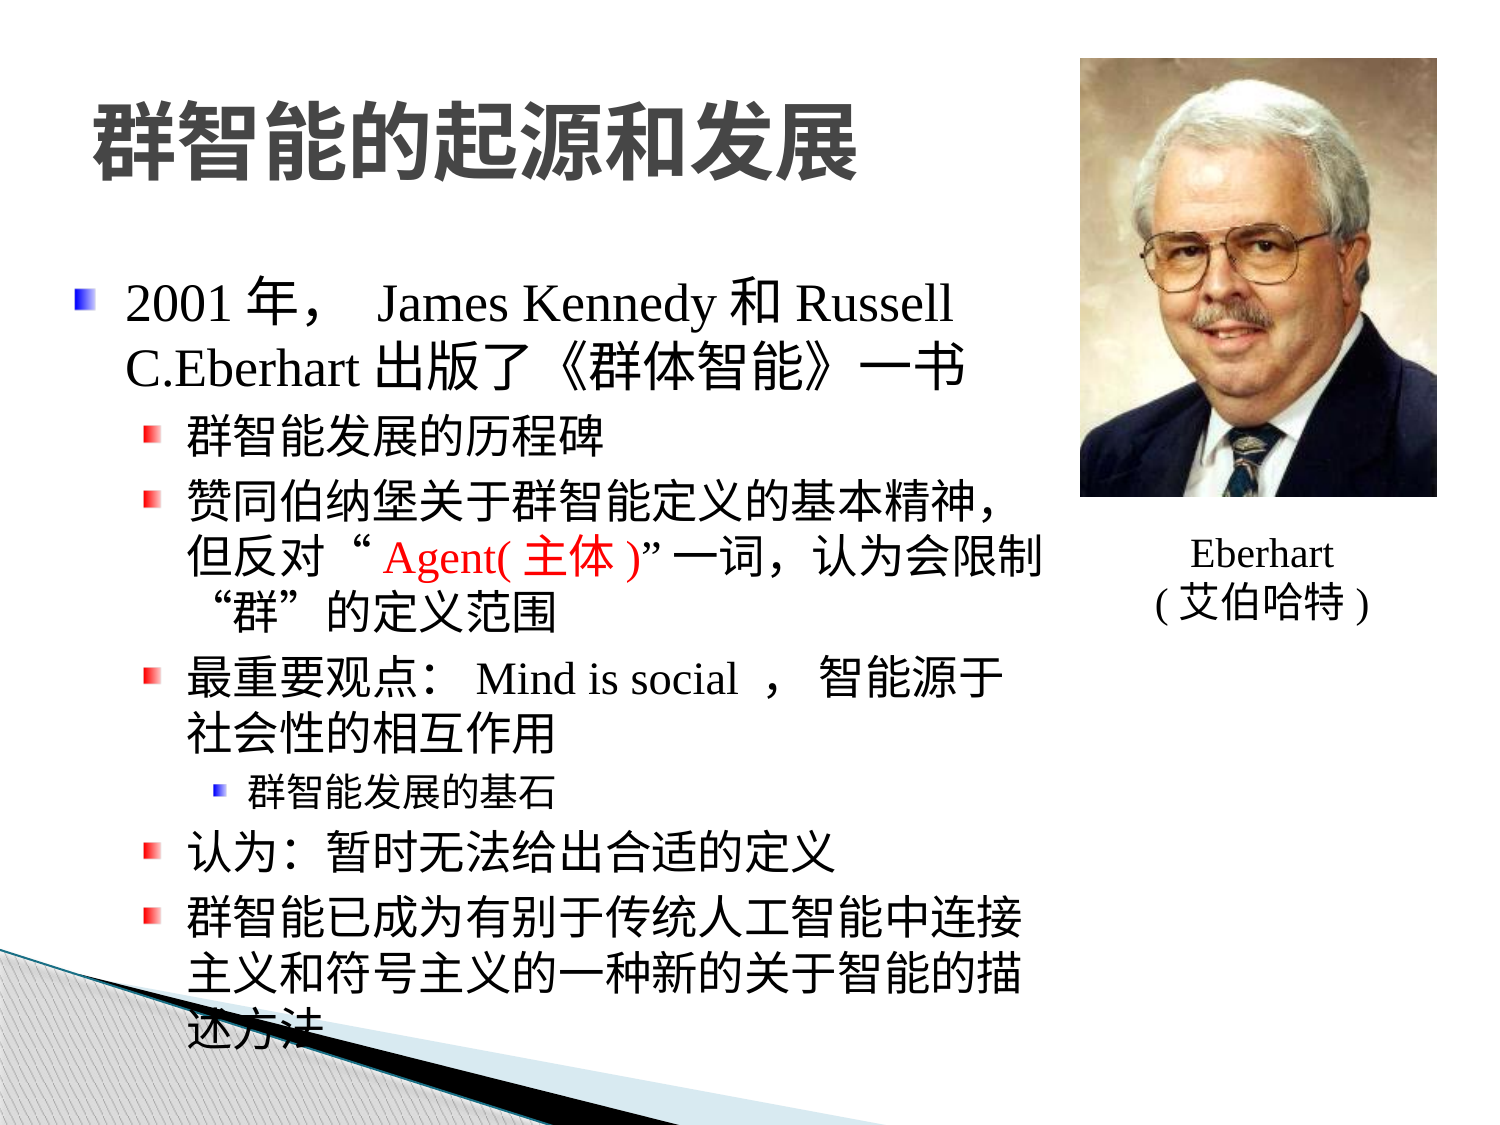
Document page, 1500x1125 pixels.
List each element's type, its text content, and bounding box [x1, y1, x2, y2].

picture [142, 841, 163, 861]
list 2001年， James Kennedy和Russell C.Eberhart出版了《群体智能》一书 群智能发展的历程碑 赞同伯纳堡关于群智能定义的基本精神，但反对“Agent(主体)”一词，认为会限制“群”的定义范围 最重要观点：Mind is social ， 智能源于社会性的相互作用 群智能发展的基石 认为：暂时无法给出合适的定义 群智能已成为有别于传统人工智能中连接主义和符号主义的一种新的关于智能的描述方法 [58, 259, 1065, 1064]
picture [142, 906, 163, 926]
picture [212, 783, 228, 798]
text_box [1080, 58, 1438, 634]
picture [142, 424, 163, 445]
title 群智能的起源和发展 [76, 45, 1425, 233]
picture [142, 489, 163, 510]
picture [142, 666, 163, 686]
picture [73, 287, 98, 313]
